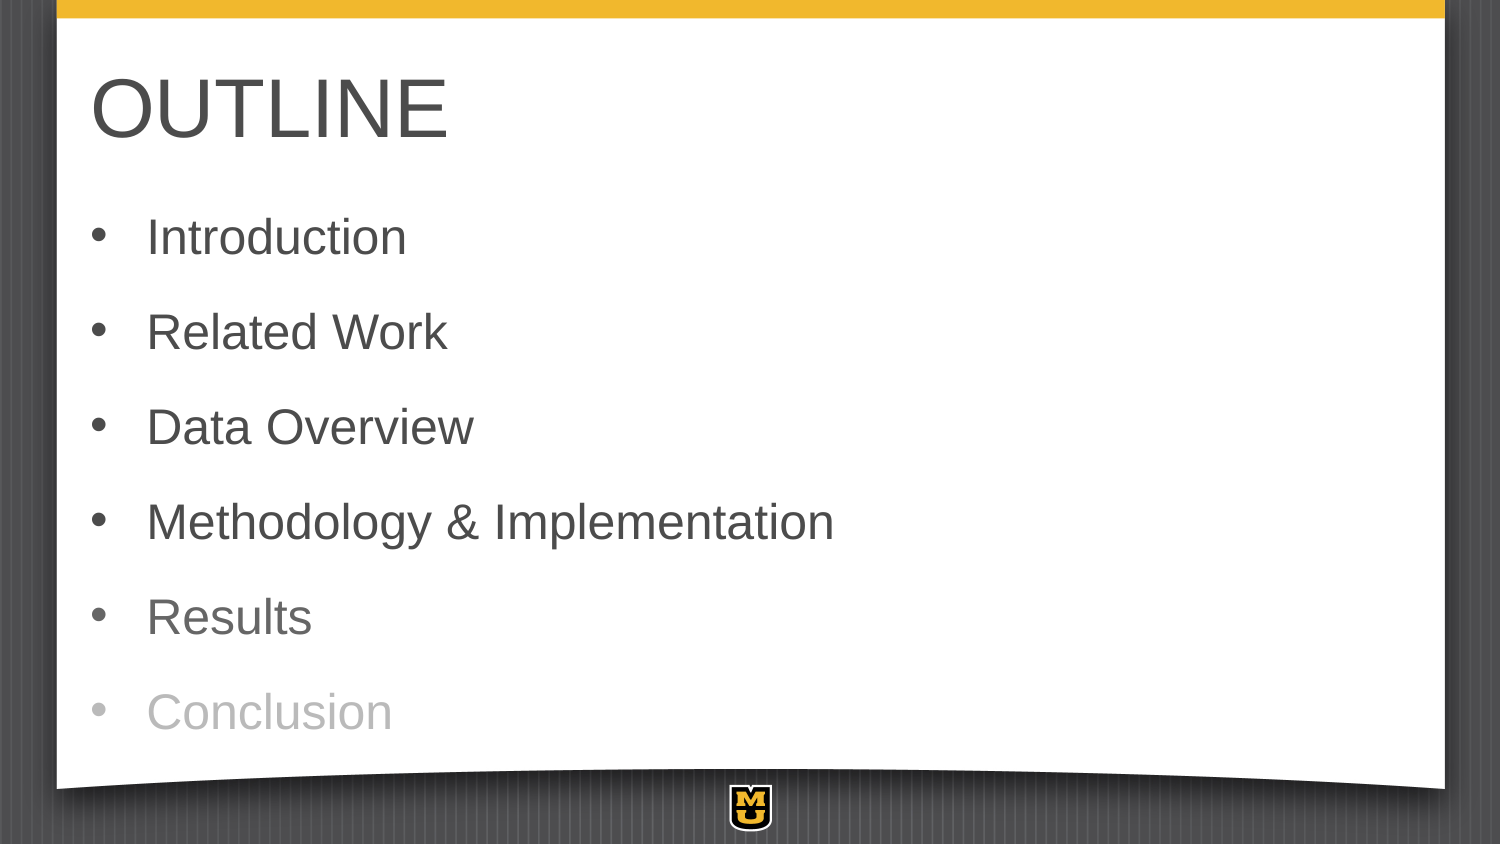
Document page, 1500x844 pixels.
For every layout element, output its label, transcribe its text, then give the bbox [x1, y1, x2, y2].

list Introduction Related Work Data Overview Methodology & Implementation Results Conclusion [75, 196, 1425, 754]
title OUTLINE [75, 33, 1425, 175]
picture [0, 0, 1500, 844]
